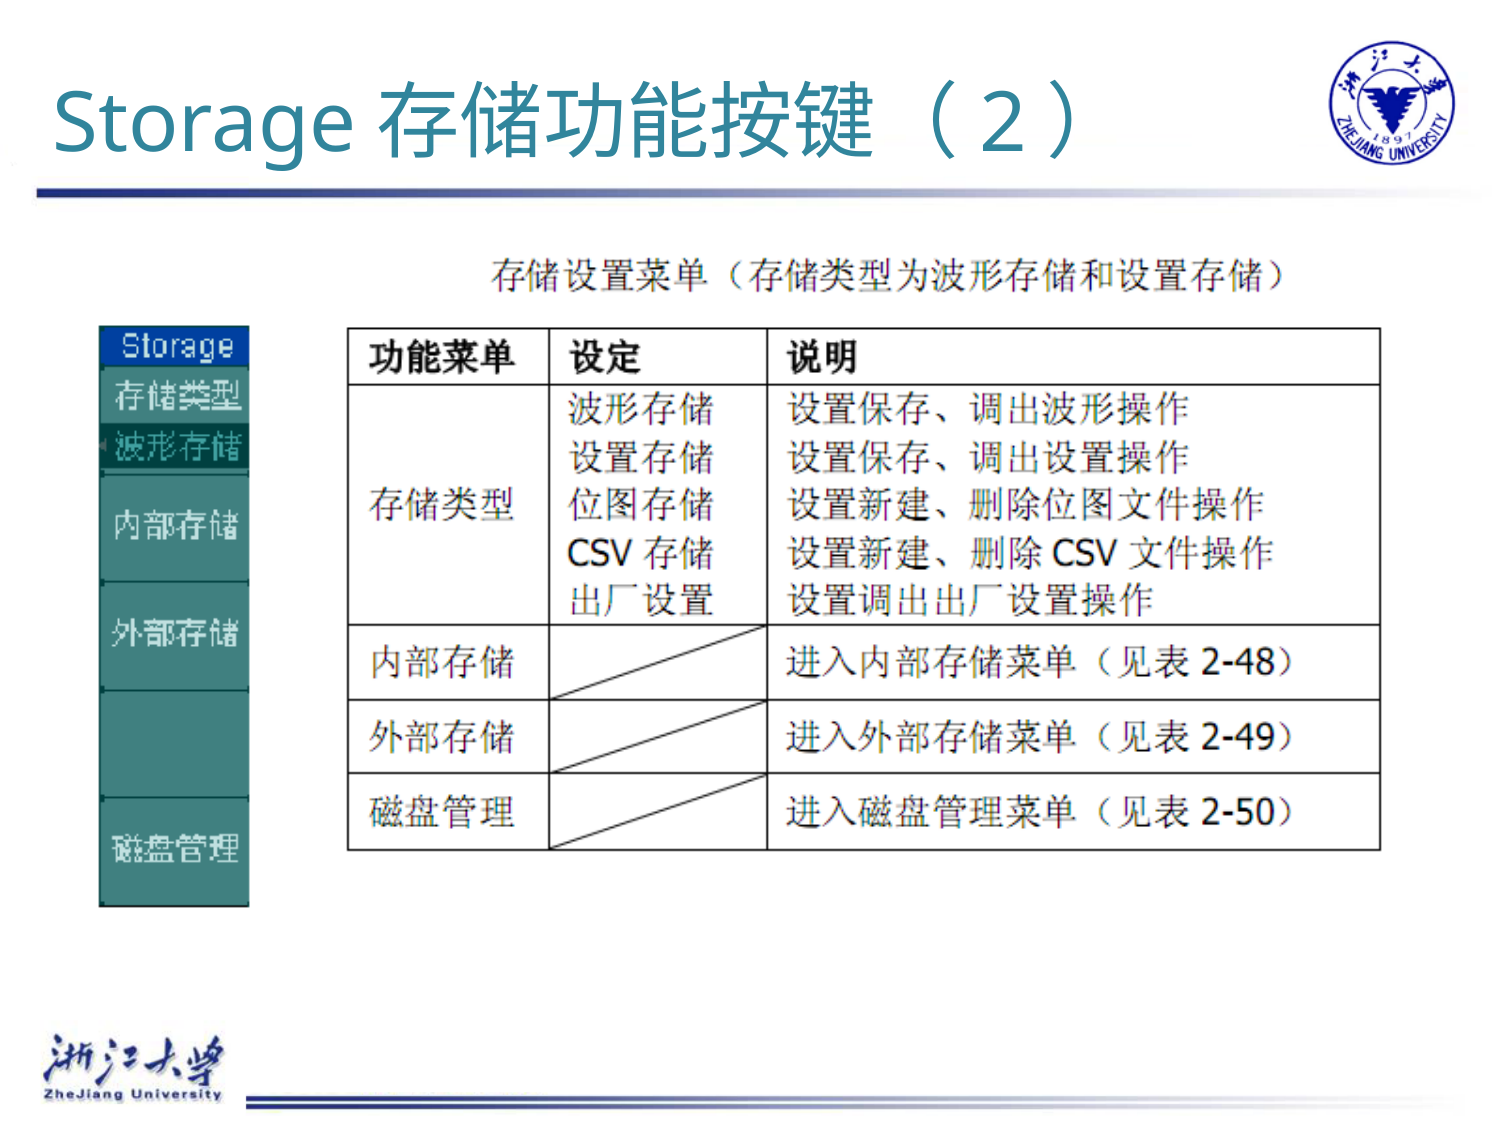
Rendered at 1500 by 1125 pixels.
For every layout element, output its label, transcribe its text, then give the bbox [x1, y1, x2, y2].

picture [0, 0, 1500, 1125]
title Storage存储功能按键（2） [37, 39, 1188, 197]
